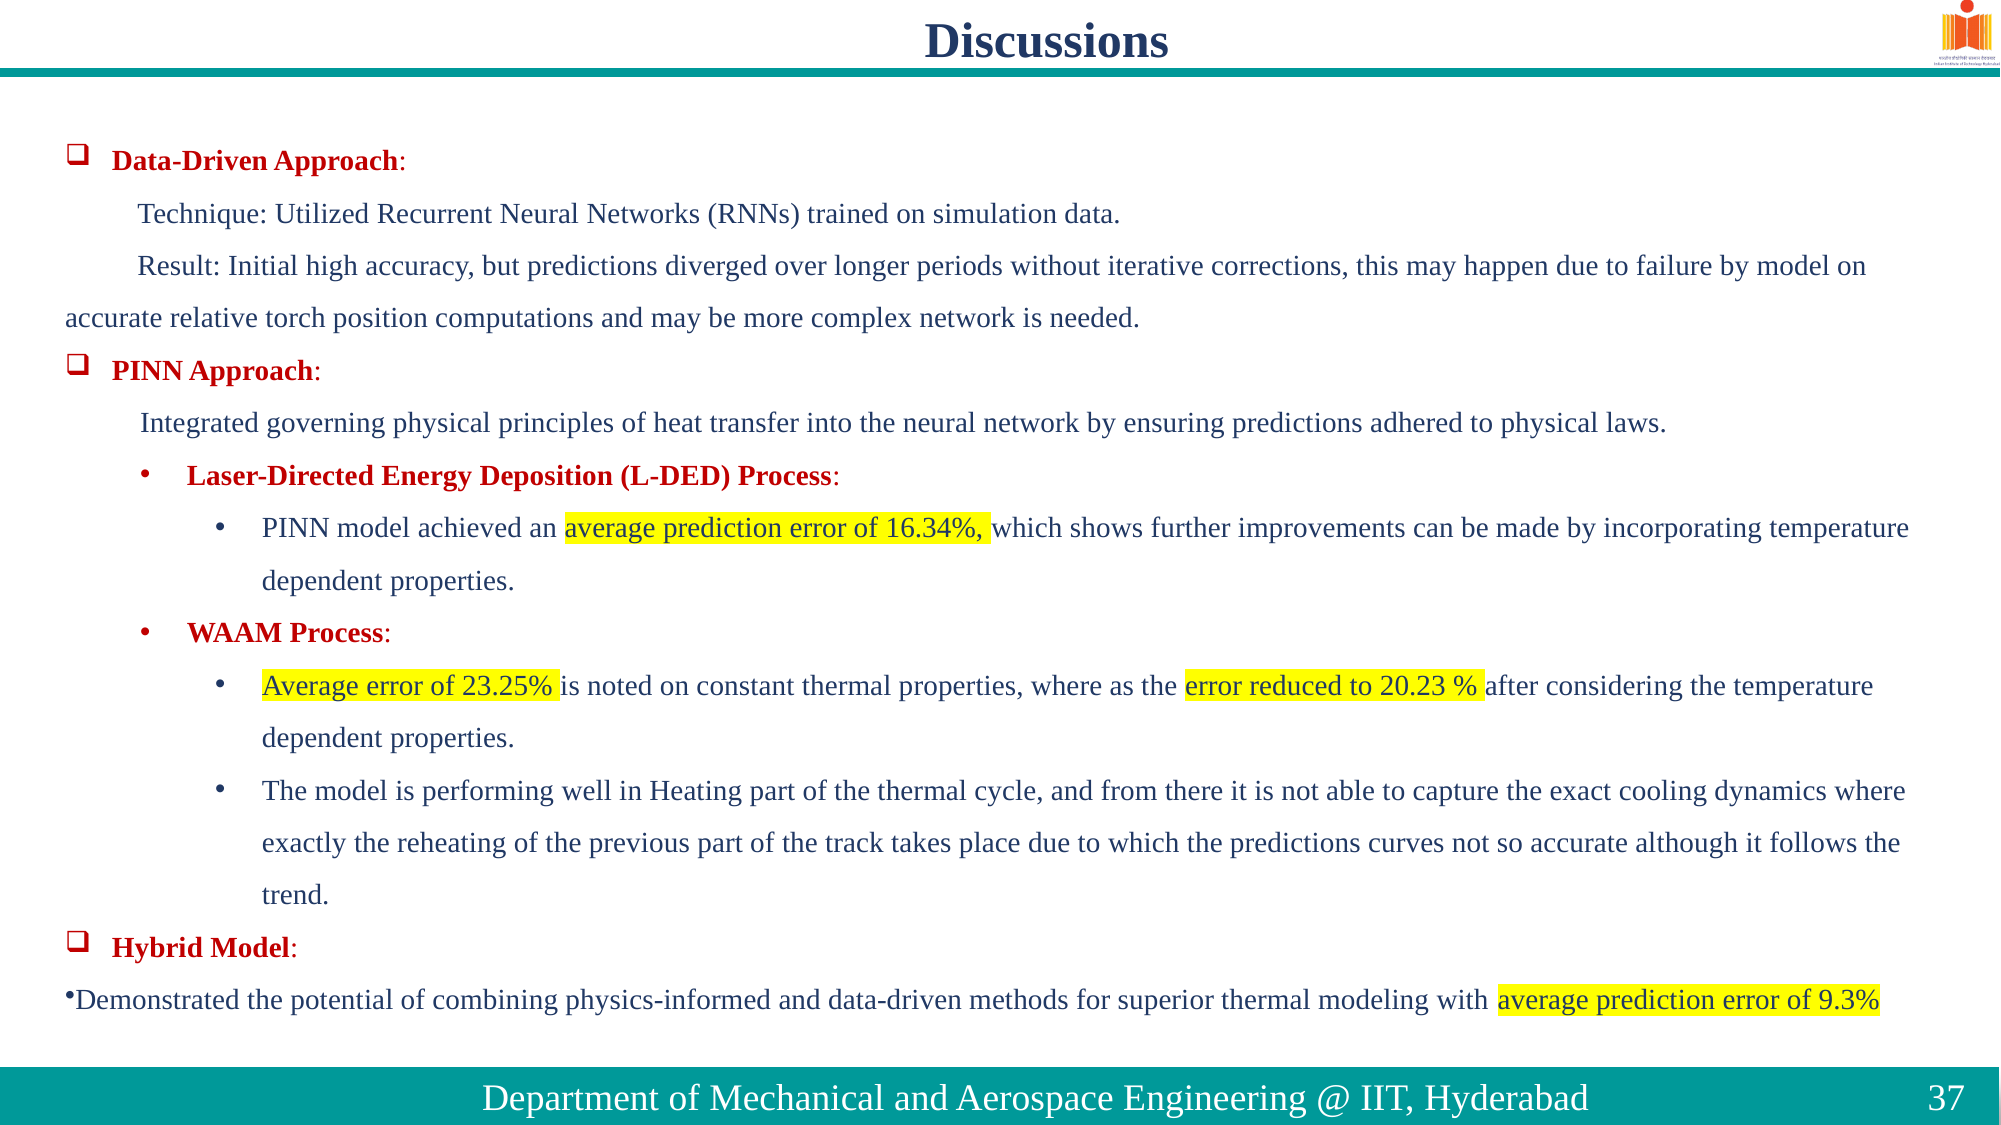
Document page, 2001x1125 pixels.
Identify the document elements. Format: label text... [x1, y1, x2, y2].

text_box Data-Driven Approach: Technique: Utilized Recurrent Neural Networks (RNNs) trained on simulation data. Result: Initial high accuracy, but predictions diverged over longer periods without iterative corrections, this may happen due to failure by model on accurate relative torch position computations and may be more complex network is needed. PINN Approach: Integrated governing physical principles of heat transfer into the neural network by ensuring predictions adhered to physical laws. Laser-Directed Energy Deposition (L-DED) Process: PINN model achieved an average prediction error of 16.34%, which shows further improvements can be made by incorporating temperature dependent properties. WAAM Process: Average error of 23.25% is noted on constant thermal properties, where as the error reduced to 20.23 % after considering the temperature dependent properties. The model is performing well in Heating part of the thermal cycle, and from there it is not able to capture the exact cooling dynamics where exactly the reheating of the previous part of the track takes place due to which the predictions curves not so accurate although it follows the trend. Hybrid Model: Demonstrated the potential of combining physics-informed and data-driven methods for superior thermal modeling with average prediction error of 9.3% [50, 116, 1950, 1058]
text_box Discussions [47, 0, 2000, 75]
slide_number 37 [1893, 1065, 1999, 1125]
